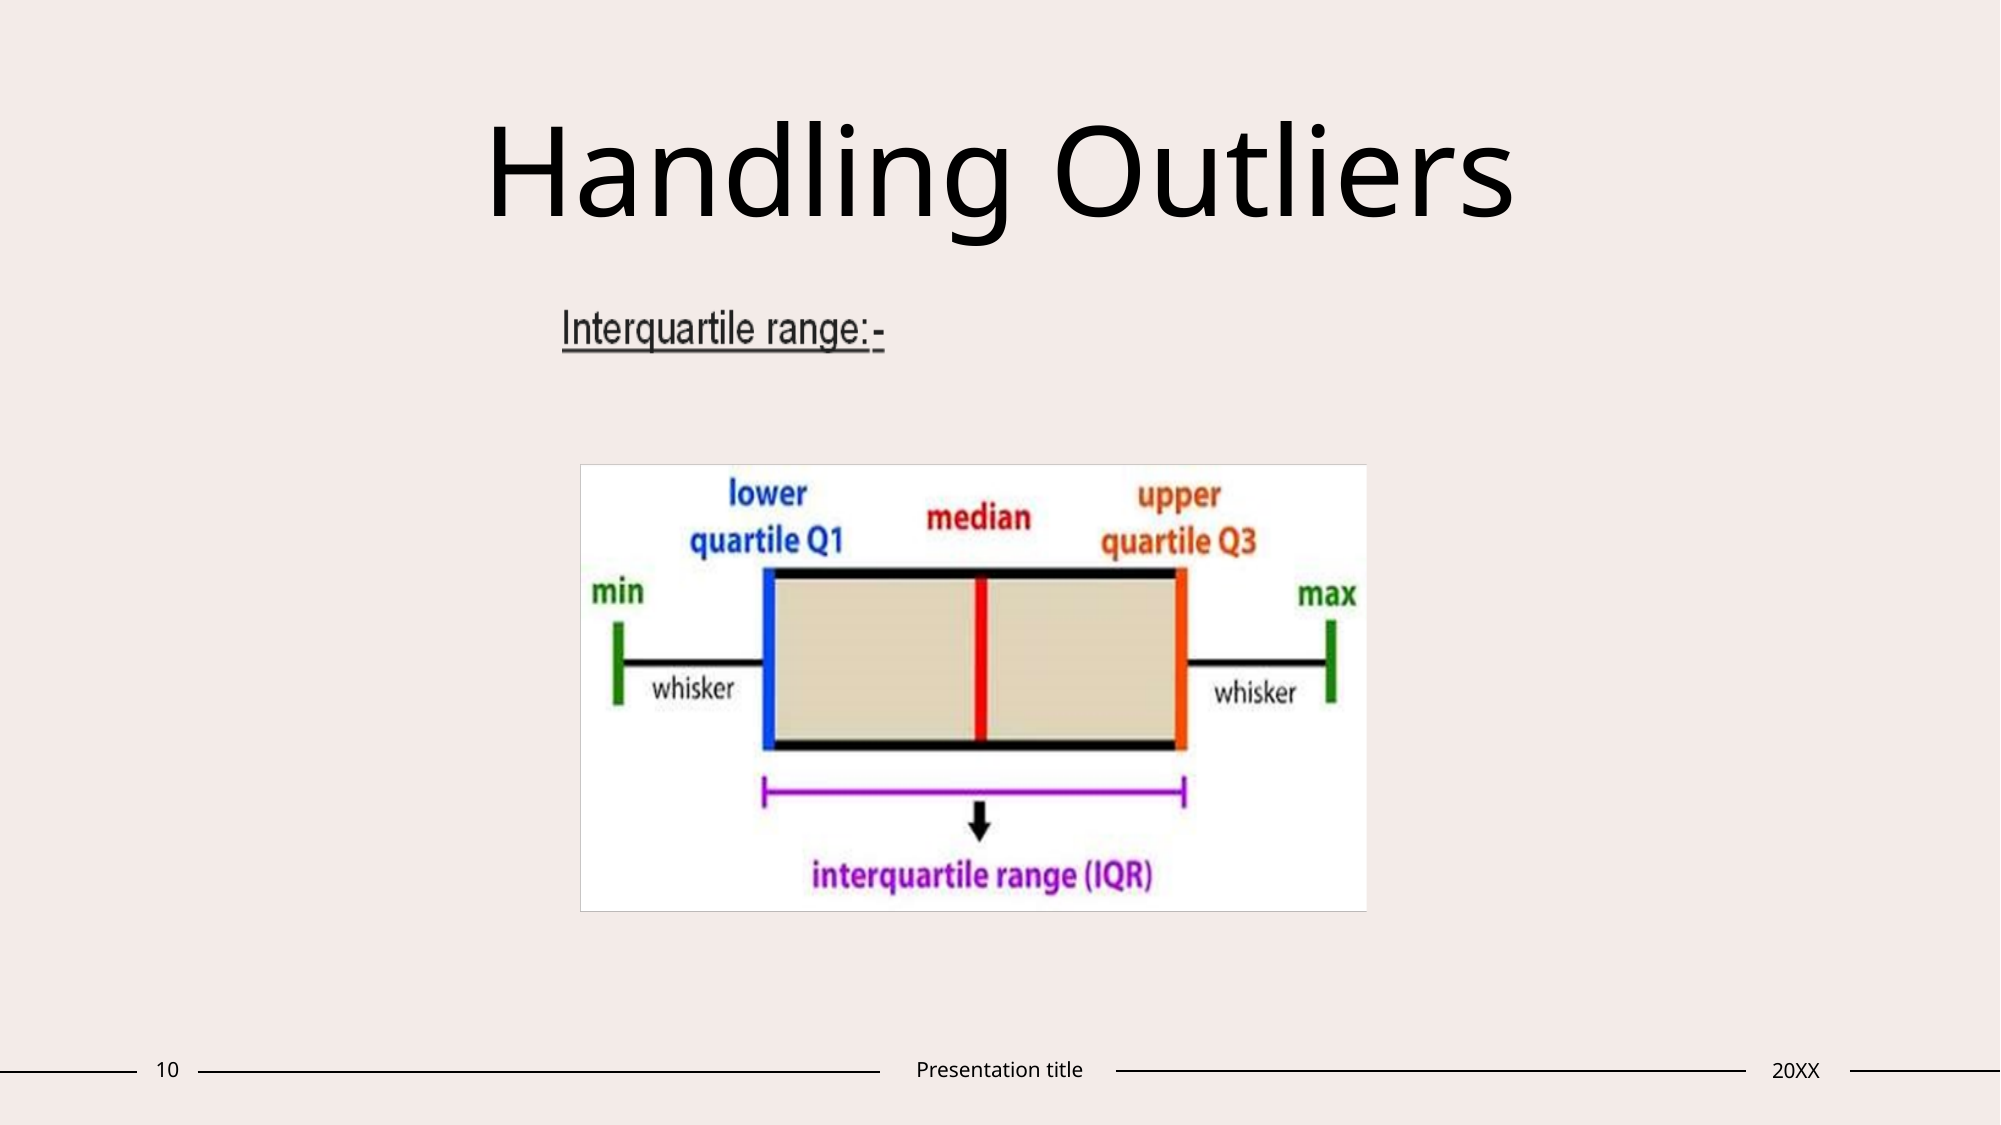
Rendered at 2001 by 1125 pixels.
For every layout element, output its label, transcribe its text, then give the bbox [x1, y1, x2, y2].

slide_number 20XX [1743, 1050, 1849, 1091]
title Handling Outliers [187, 83, 1813, 251]
slide_number 10 [137, 1050, 198, 1091]
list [562, 301, 1368, 915]
footer Presentation title [879, 1050, 1120, 1091]
